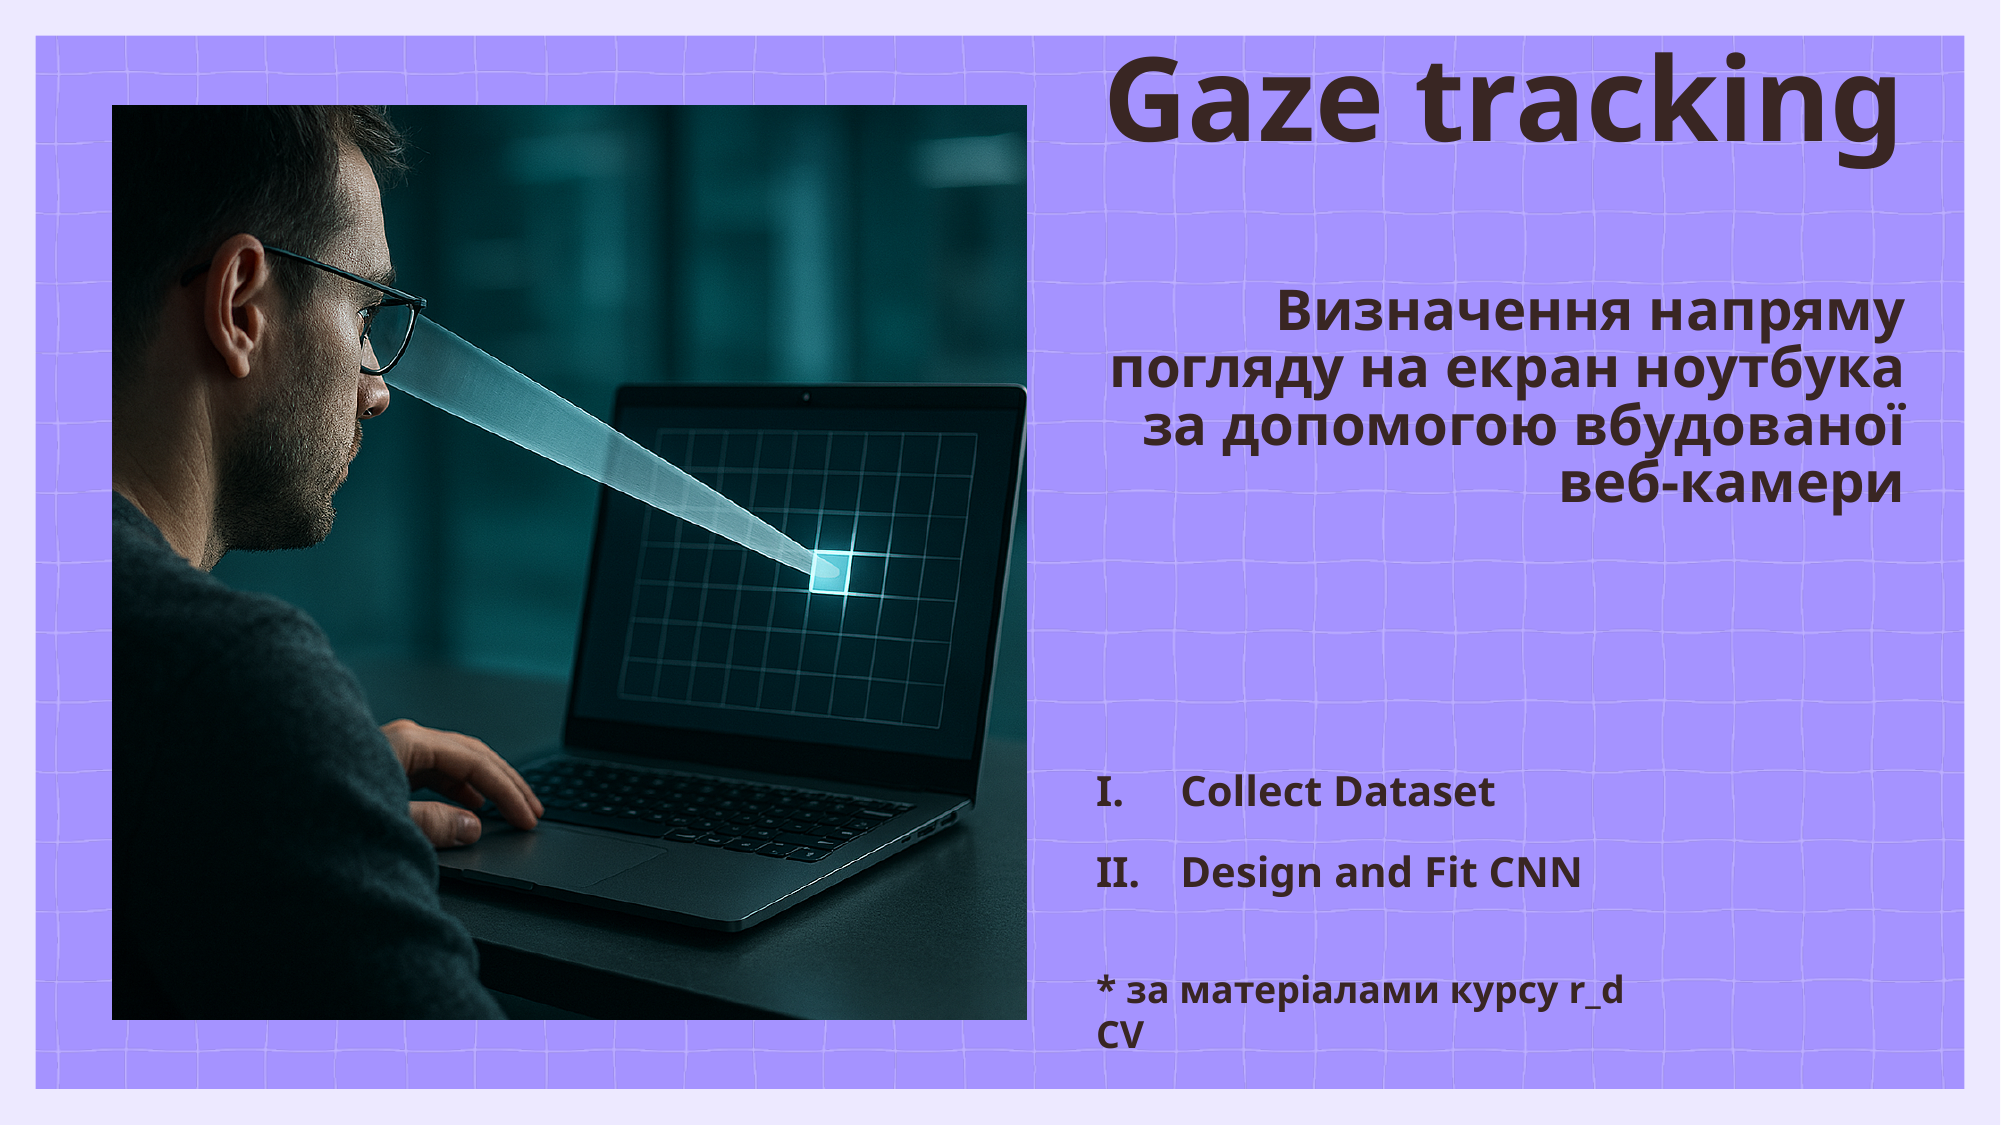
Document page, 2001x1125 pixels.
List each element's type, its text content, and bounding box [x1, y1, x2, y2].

text_box * за матеріалами курсу r_d CV [1081, 959, 1689, 1064]
text_box Gaze tracking Визначення напряму погляду на екран ноутбука за допомогою вбудованої веб-камери [1081, 35, 1921, 522]
picture [36, 36, 1964, 1089]
text_box Collect Dataset Design and Fit CNN [1081, 733, 1921, 917]
